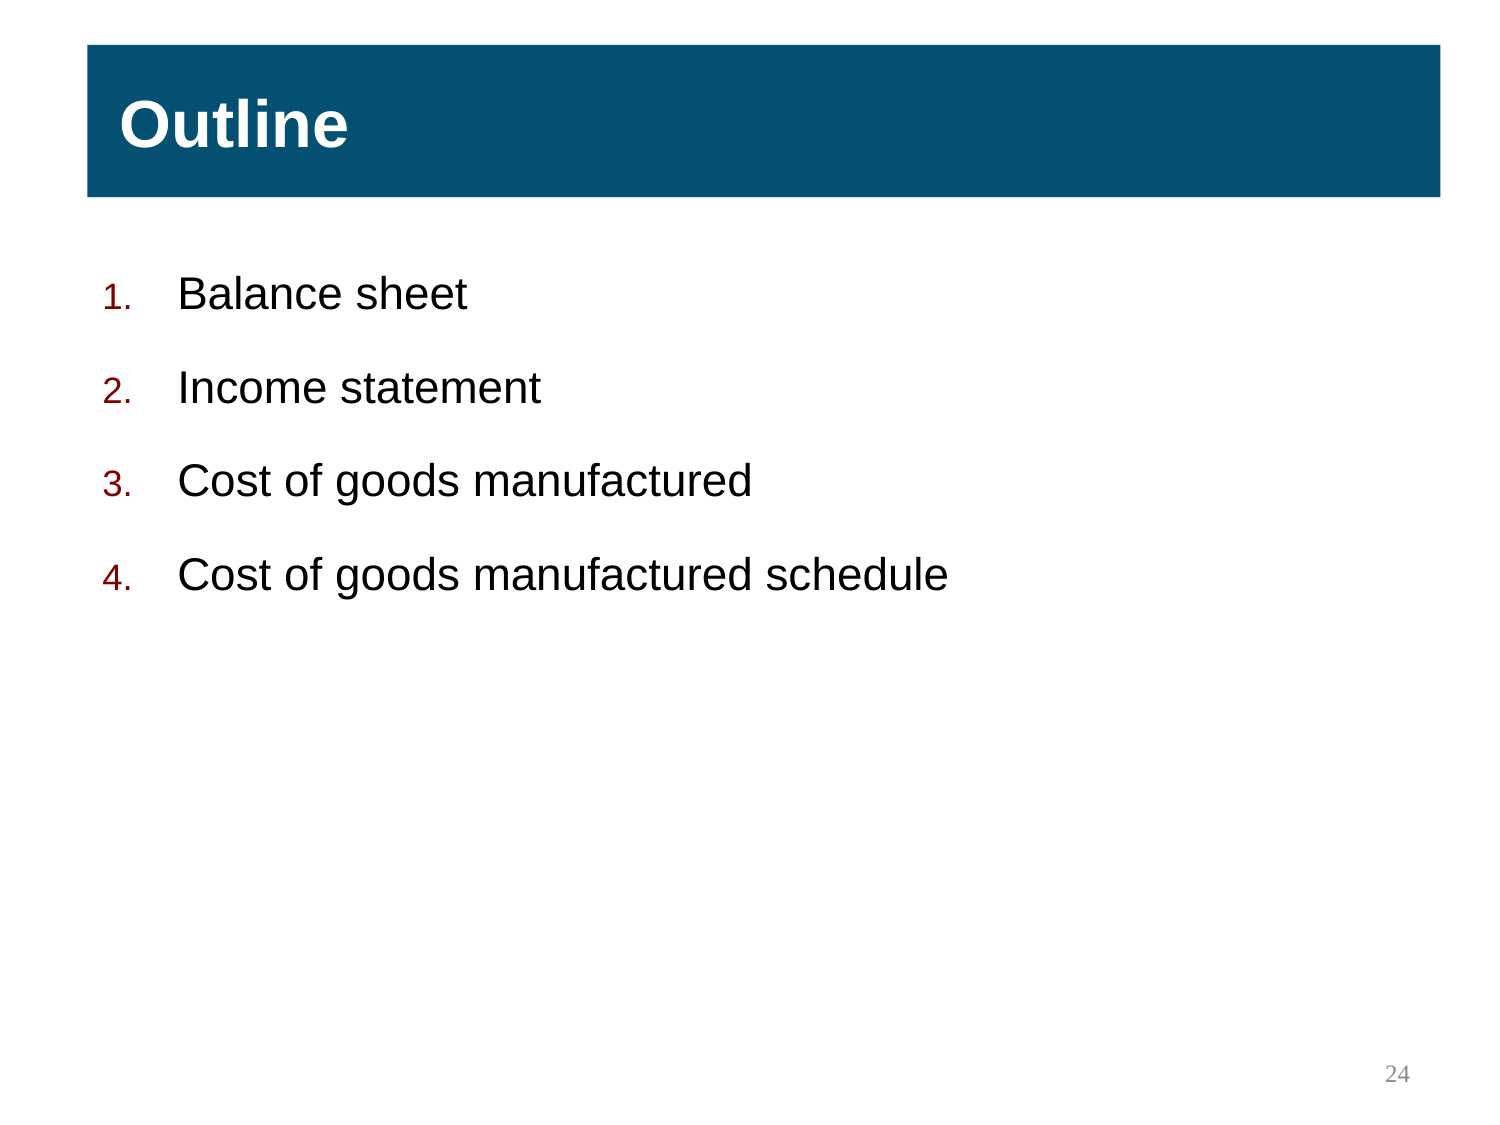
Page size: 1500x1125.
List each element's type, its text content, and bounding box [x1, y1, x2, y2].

text_box Outline [87, 44, 1441, 198]
slide_number 24 [1074, 1042, 1425, 1103]
text_box Balance sheet Income statement Cost of goods manufactured Cost of goods manufactured schedule [87, 242, 1363, 608]
